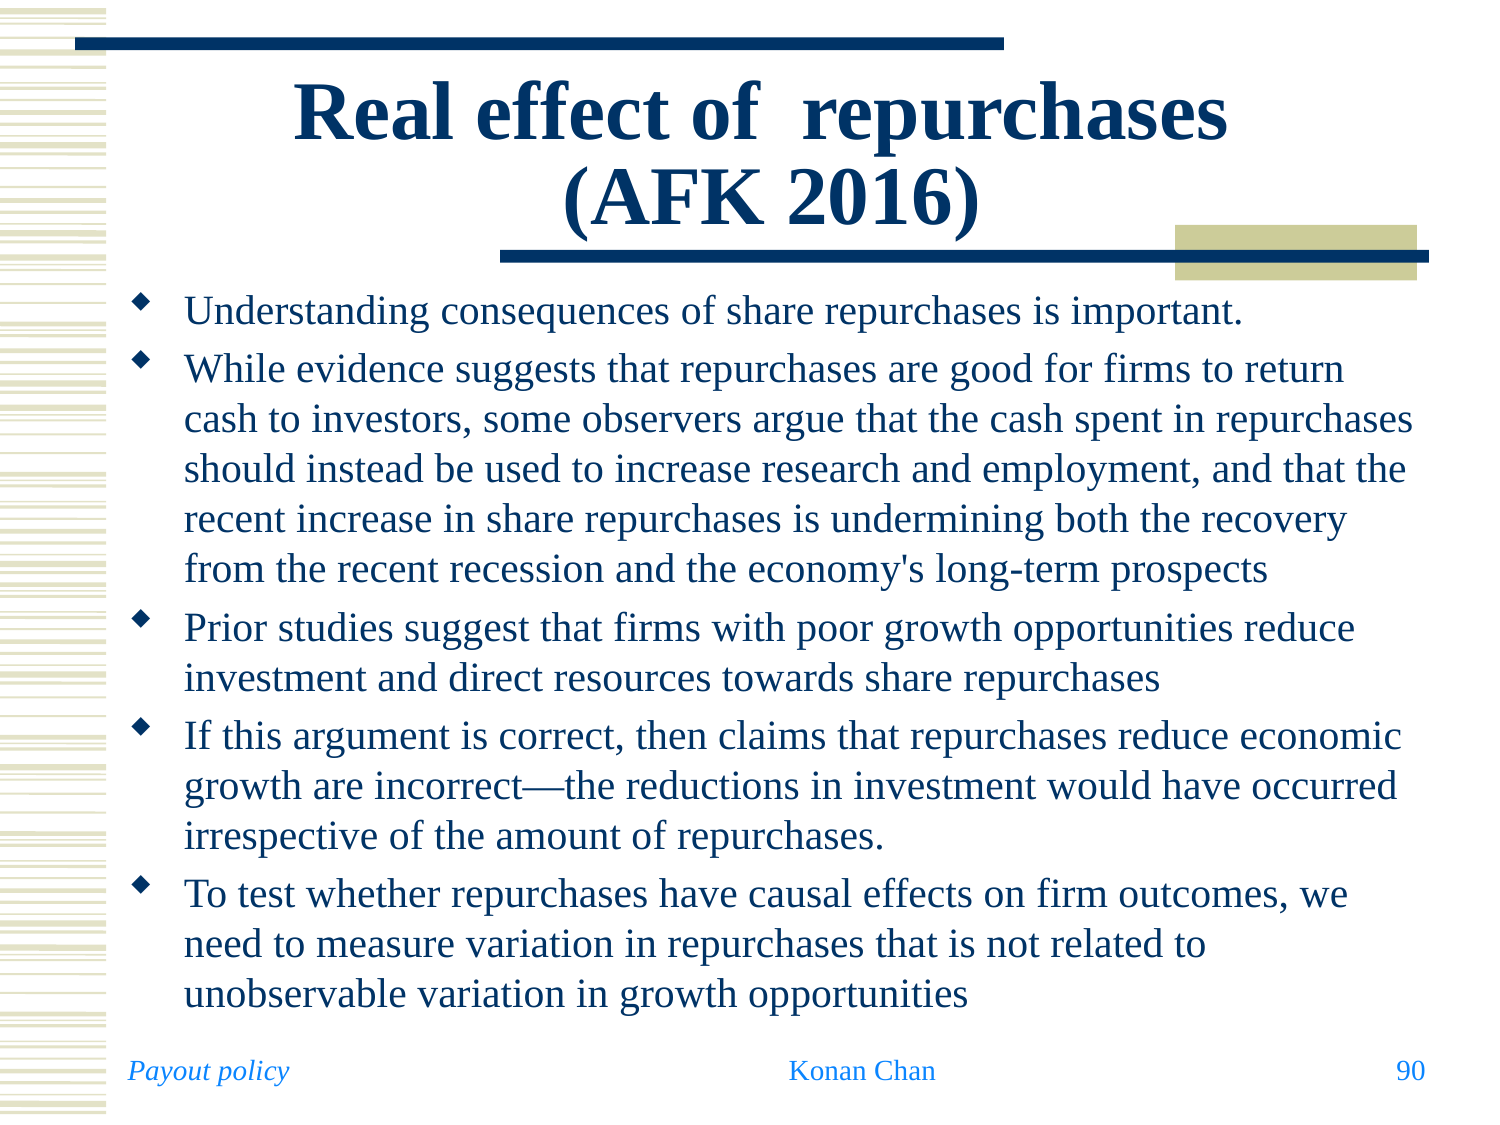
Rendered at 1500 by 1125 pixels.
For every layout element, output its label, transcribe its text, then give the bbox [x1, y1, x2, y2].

title Real effect of repurchases (AFK 2016) [106, 62, 1438, 250]
footer Konan Chan [674, 1032, 1051, 1105]
slide_number Payout policy [112, 1032, 638, 1105]
slide_number 90 [1080, 1032, 1442, 1105]
list Understanding consequences of share repurchases is important. While evidence suggests that repurchases are good for firms to return cash to investors, some observers argue that the cash spent in repurchases should instead be used to increase research and employment, and that the recent increase in share repurchases is undermining both the recovery from the recent recession and the economy's long-term prospects Prior studies suggest that firms with poor growth opportunities reduce investment and direct resources towards share repurchases If this argument is correct, then claims that repurchases reduce economic growth are incorrect—the reductions in investment would have occurred irrespective of the amount of repurchases. To test whether repurchases have causal effects on firm outcomes, we need to measure variation in repurchases that is not related to unobservable variation in growth opportunities [112, 275, 1439, 1025]
